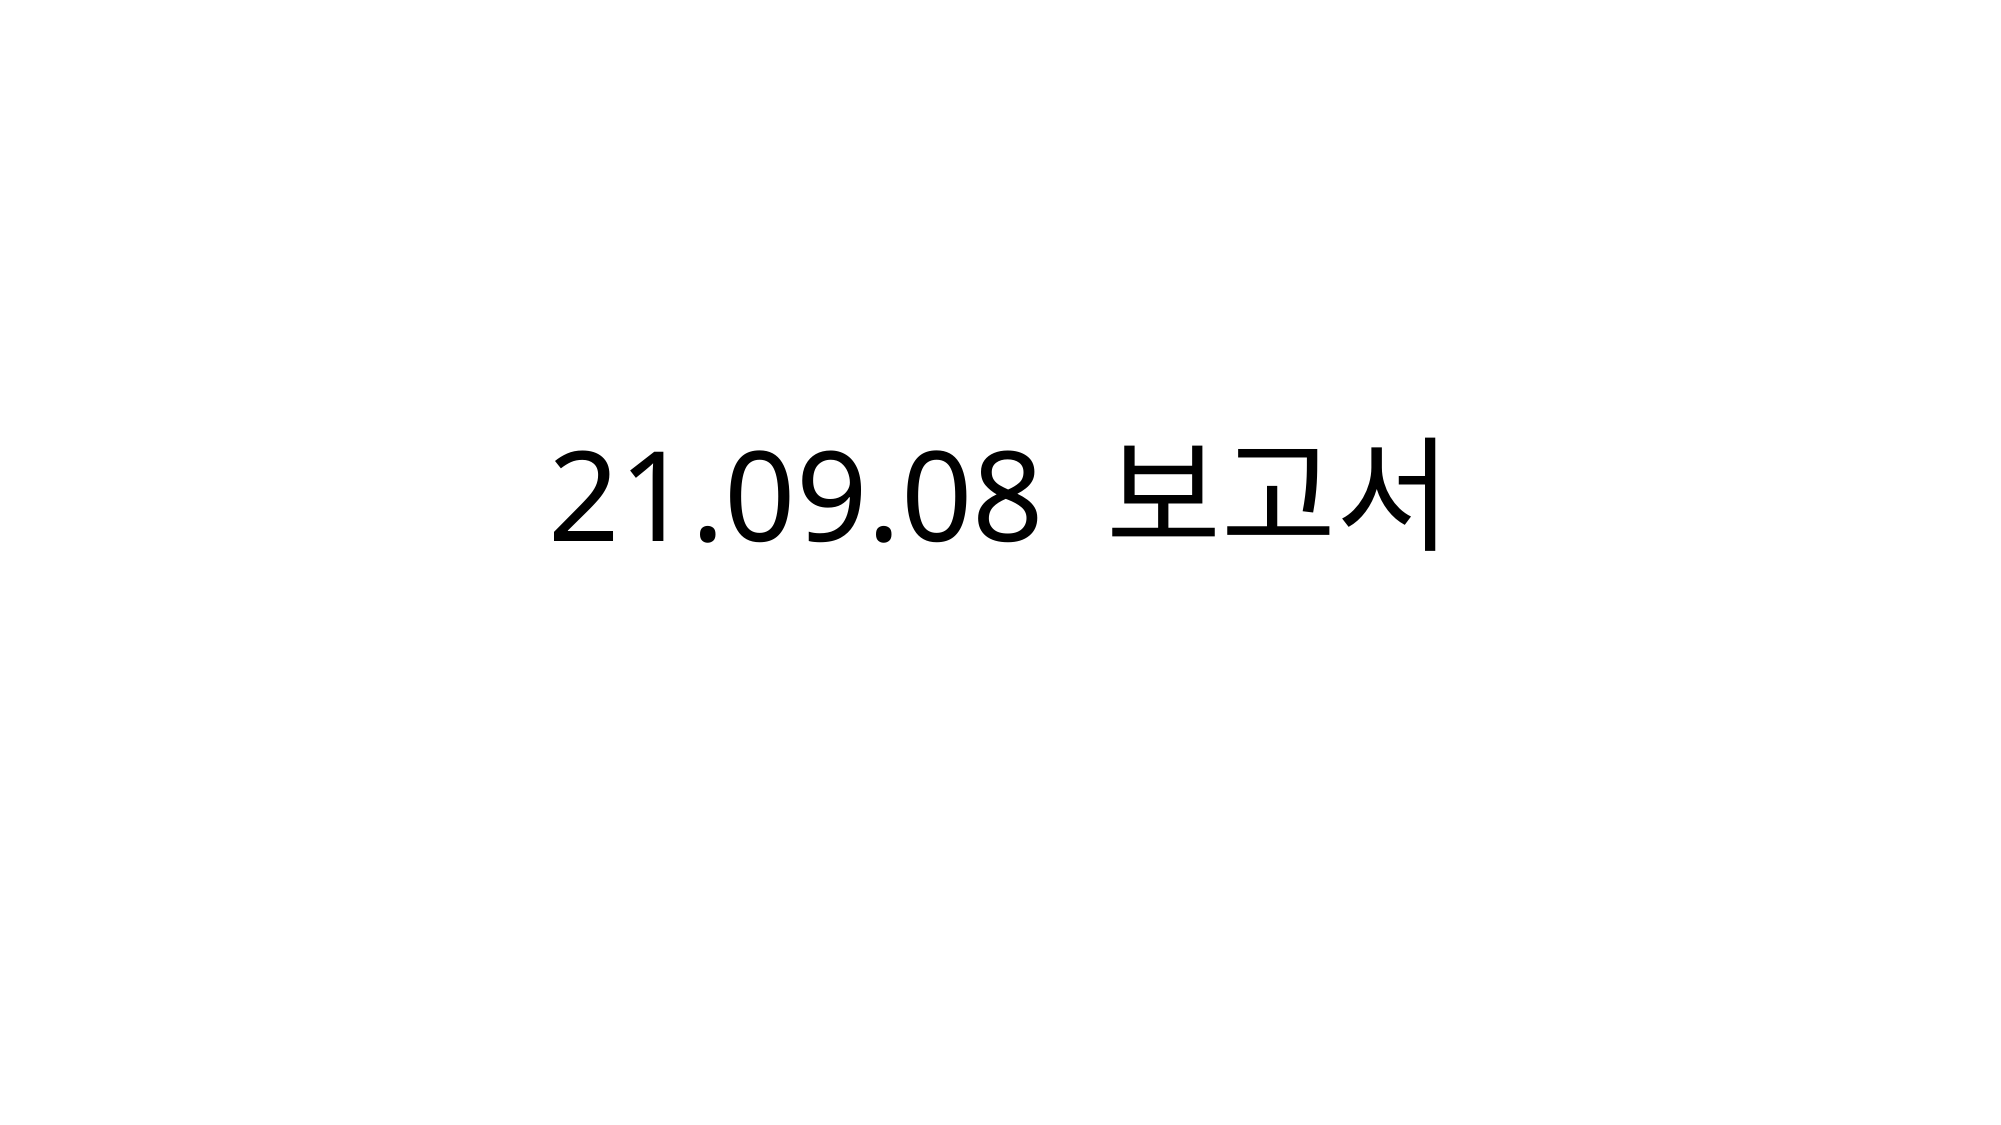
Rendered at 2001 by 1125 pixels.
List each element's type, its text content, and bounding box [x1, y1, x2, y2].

title 21.09.08 보고서 [249, 184, 1750, 576]
